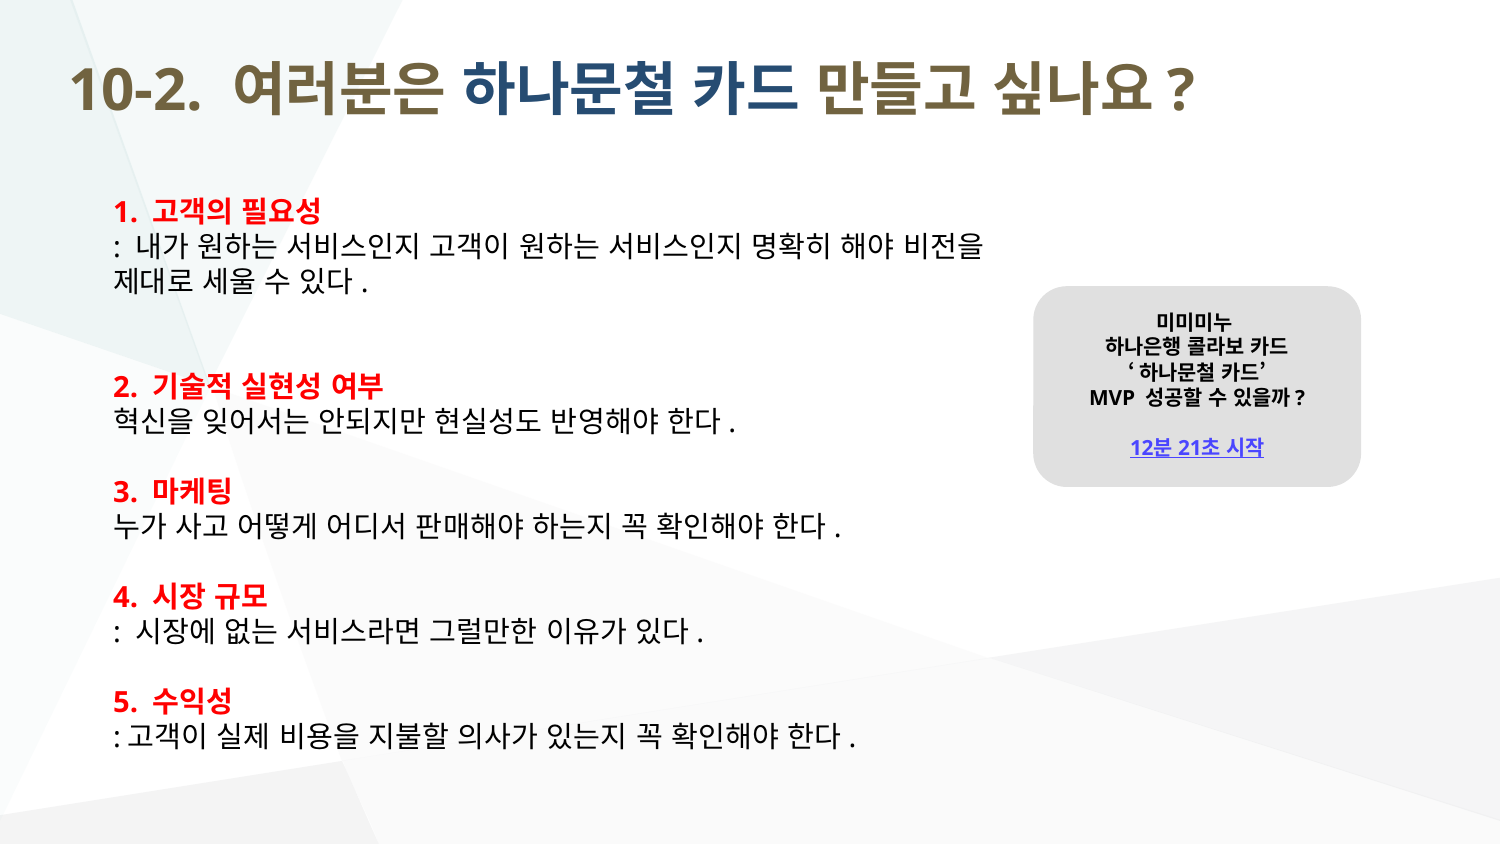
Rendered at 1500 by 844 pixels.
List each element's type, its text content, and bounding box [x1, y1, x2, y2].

text_box 미미미누 하나은행 콜라보 카드 ‘하나문철 카드’ MVP 성공할 수 있을까? 12분 21초 시작 [1031, 284, 1363, 489]
text_box 1. 고객의 필요성 : 내가 원하는 서비스인지 고객이 원하는 서비스인지 명확히 해야 비전을 제대로 세울 수 있다. 2. 기술적 실현성 여부 혁신을 잊어서는 안되지만 현실성도 반영해야 한다. 3. 마케팅 누가 사고 어떻게 어디서 판매해야 하는지 꼭 확인해야 한다. 4. 시장 규모 : 시장에 없는 서비스라면 그럴만한 이유가 있다. 5. 수익성 :고객이 실제 비용을 지불할 의사가 있는지 꼭 확인해야 한다. [98, 182, 1016, 829]
text_box 10-2. 여러분은 하나문철 카드 만들고 싶나요? [53, 29, 1444, 145]
